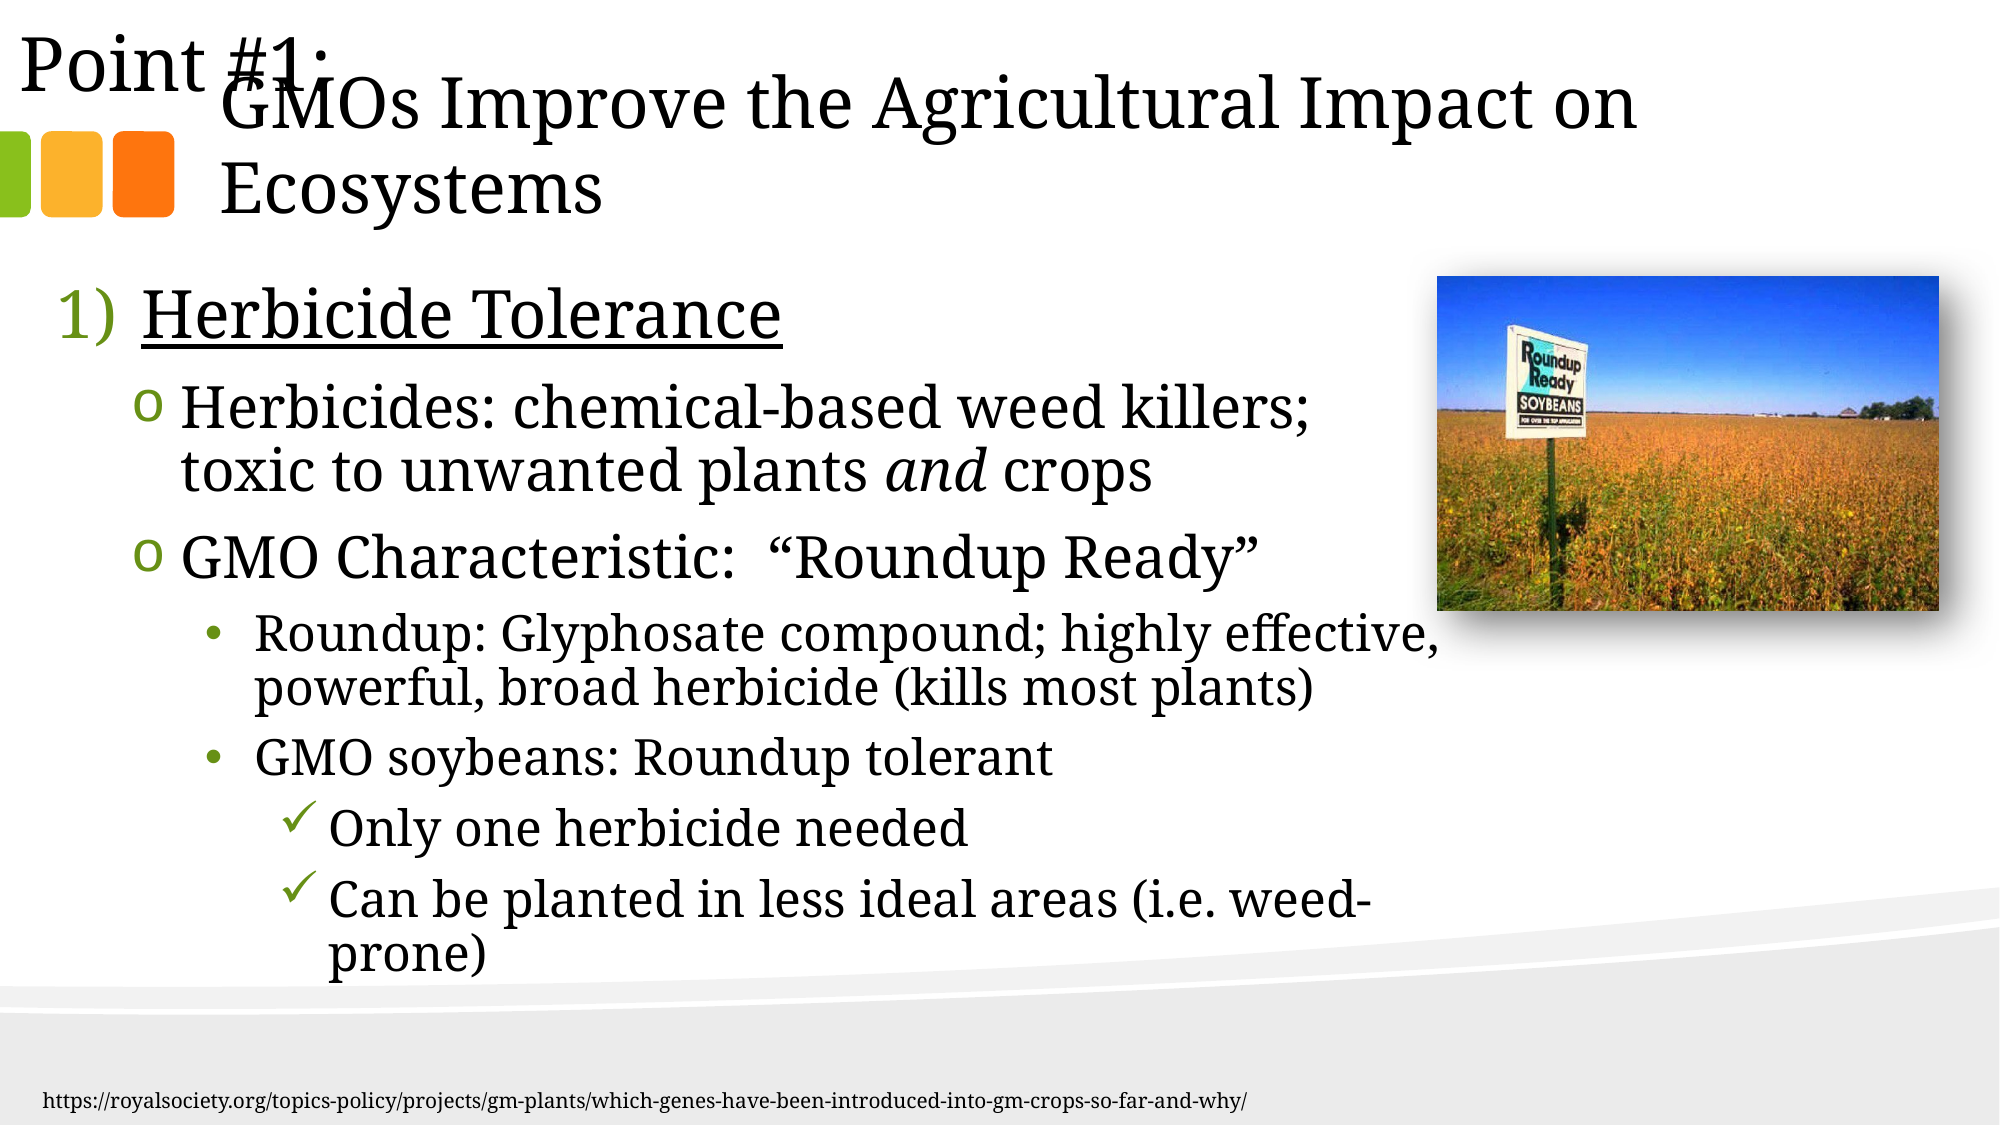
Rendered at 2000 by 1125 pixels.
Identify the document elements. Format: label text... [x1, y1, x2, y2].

list Herbicide Tolerance Herbicides: chemical-based weed killers; toxic to unwanted plants and crops GMO Characteristic: “Roundup Ready” Roundup: Glyphosate compound; highly effective, powerful, broad herbicide (kills most plants) GMO soybeans: Roundup tolerant Only one herbicide needed Can be planted in less ideal areas (i.e. weed-prone) [36, 270, 1475, 1080]
title GMOs Improve the Agricultural Impact on Ecosystems [199, 24, 2000, 238]
text_box Point #1: [0, 16, 1713, 116]
text_box https://royalsociety.org/topics-policy/projects/gm-plants/which-genes-have-been-introduced-into-gm-crops-so-far-and-why/ [27, 1079, 1365, 1120]
picture [1436, 276, 1939, 611]
